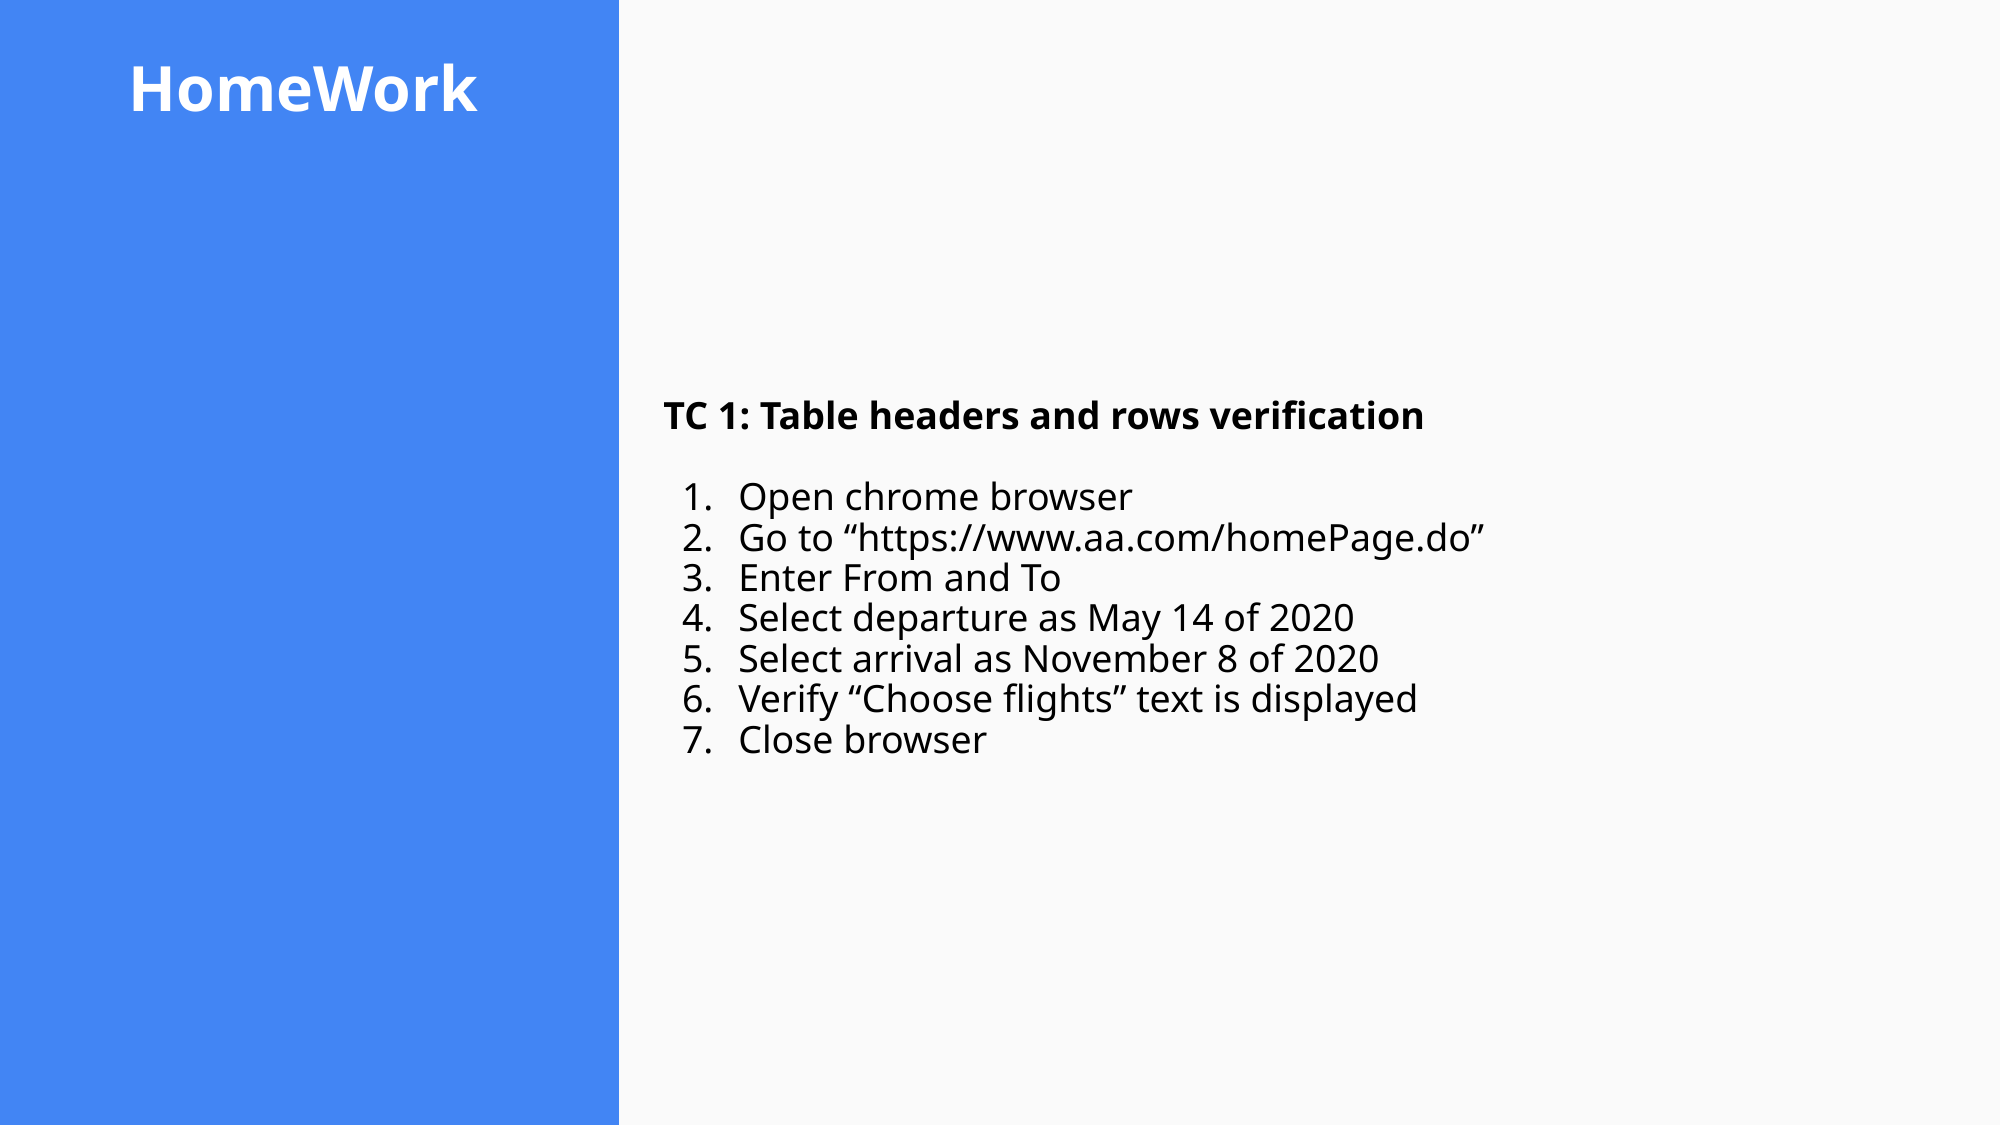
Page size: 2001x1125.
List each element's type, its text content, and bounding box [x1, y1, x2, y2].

title HomeWork [16, 10, 592, 140]
text_box TC 1: Table headers and rows verification Open chrome browser Go to “https://www.aa.com/homePage.do” Enter From and To Select departure as May 14 of 2020 Select arrival as November 8 of 2020 Verify “Choose flights” text is displayed Close browser [648, 81, 1970, 1037]
